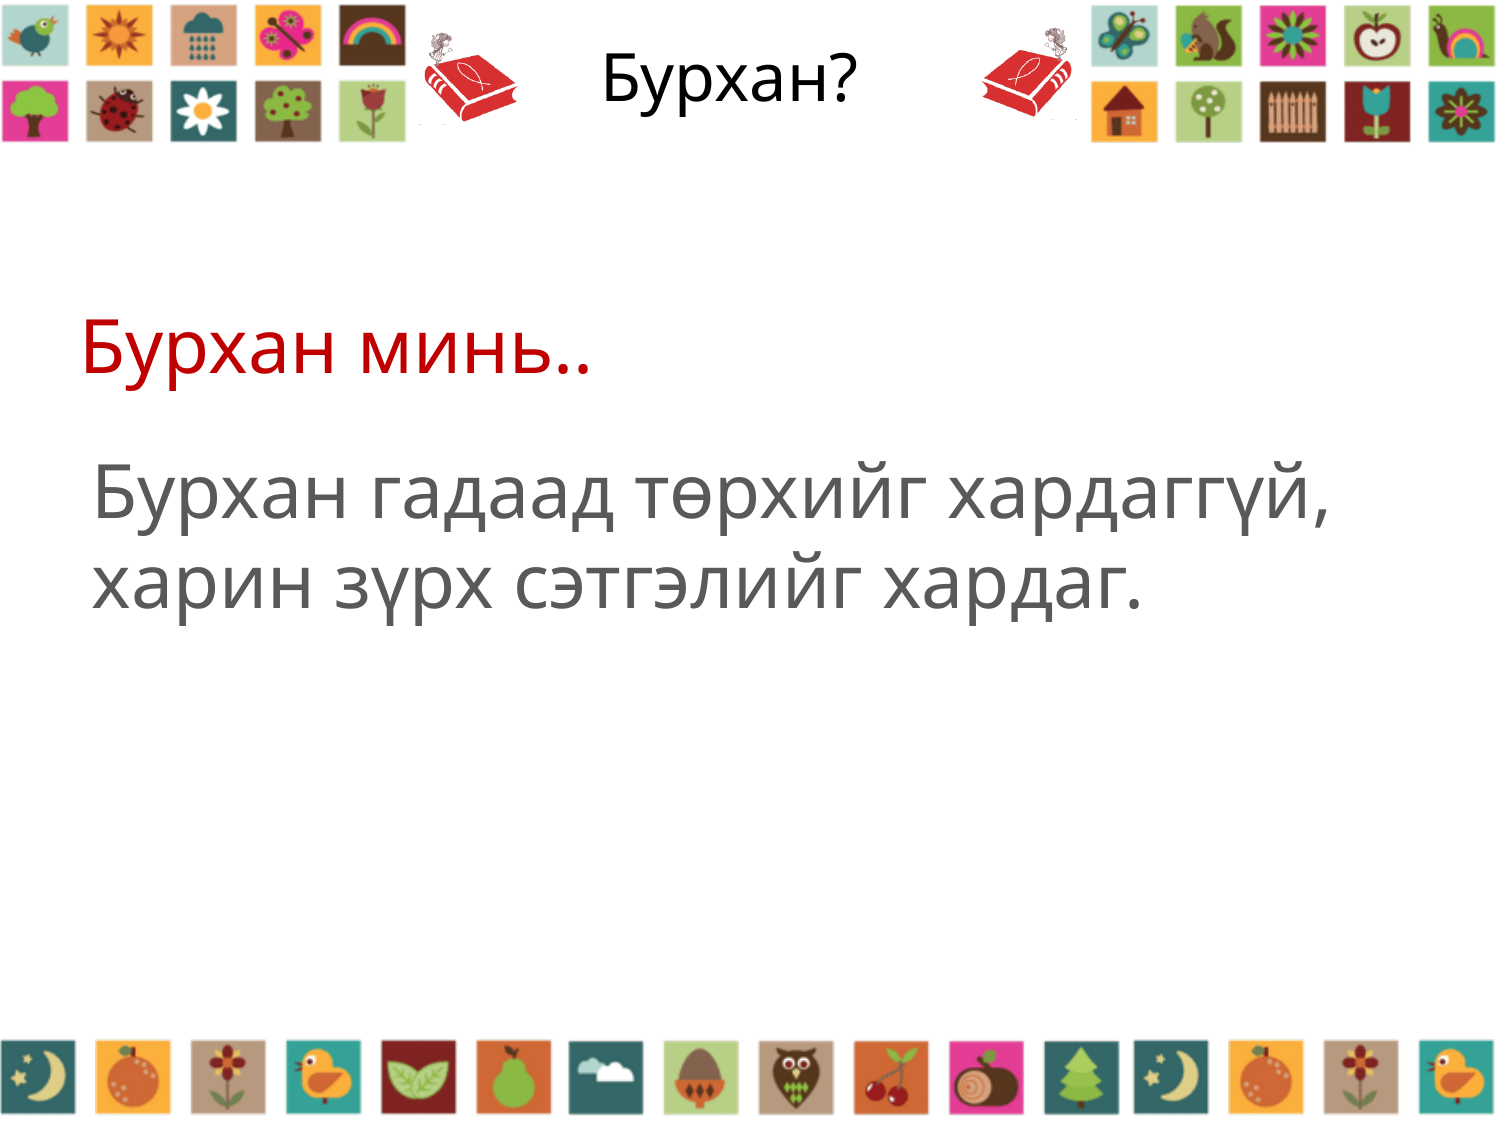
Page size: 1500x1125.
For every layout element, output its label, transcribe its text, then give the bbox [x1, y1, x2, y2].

text_box Бурхан минь.. [64, 290, 1412, 396]
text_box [0, 1028, 1500, 1118]
text_box Бурхан гадаад төрхийг хардаггүй, харин зүрх сэтгэлийг хардаг. [76, 436, 1424, 632]
text_box Бурхан? [553, 27, 946, 123]
picture [0, 3, 550, 150]
picture [950, 3, 1500, 150]
